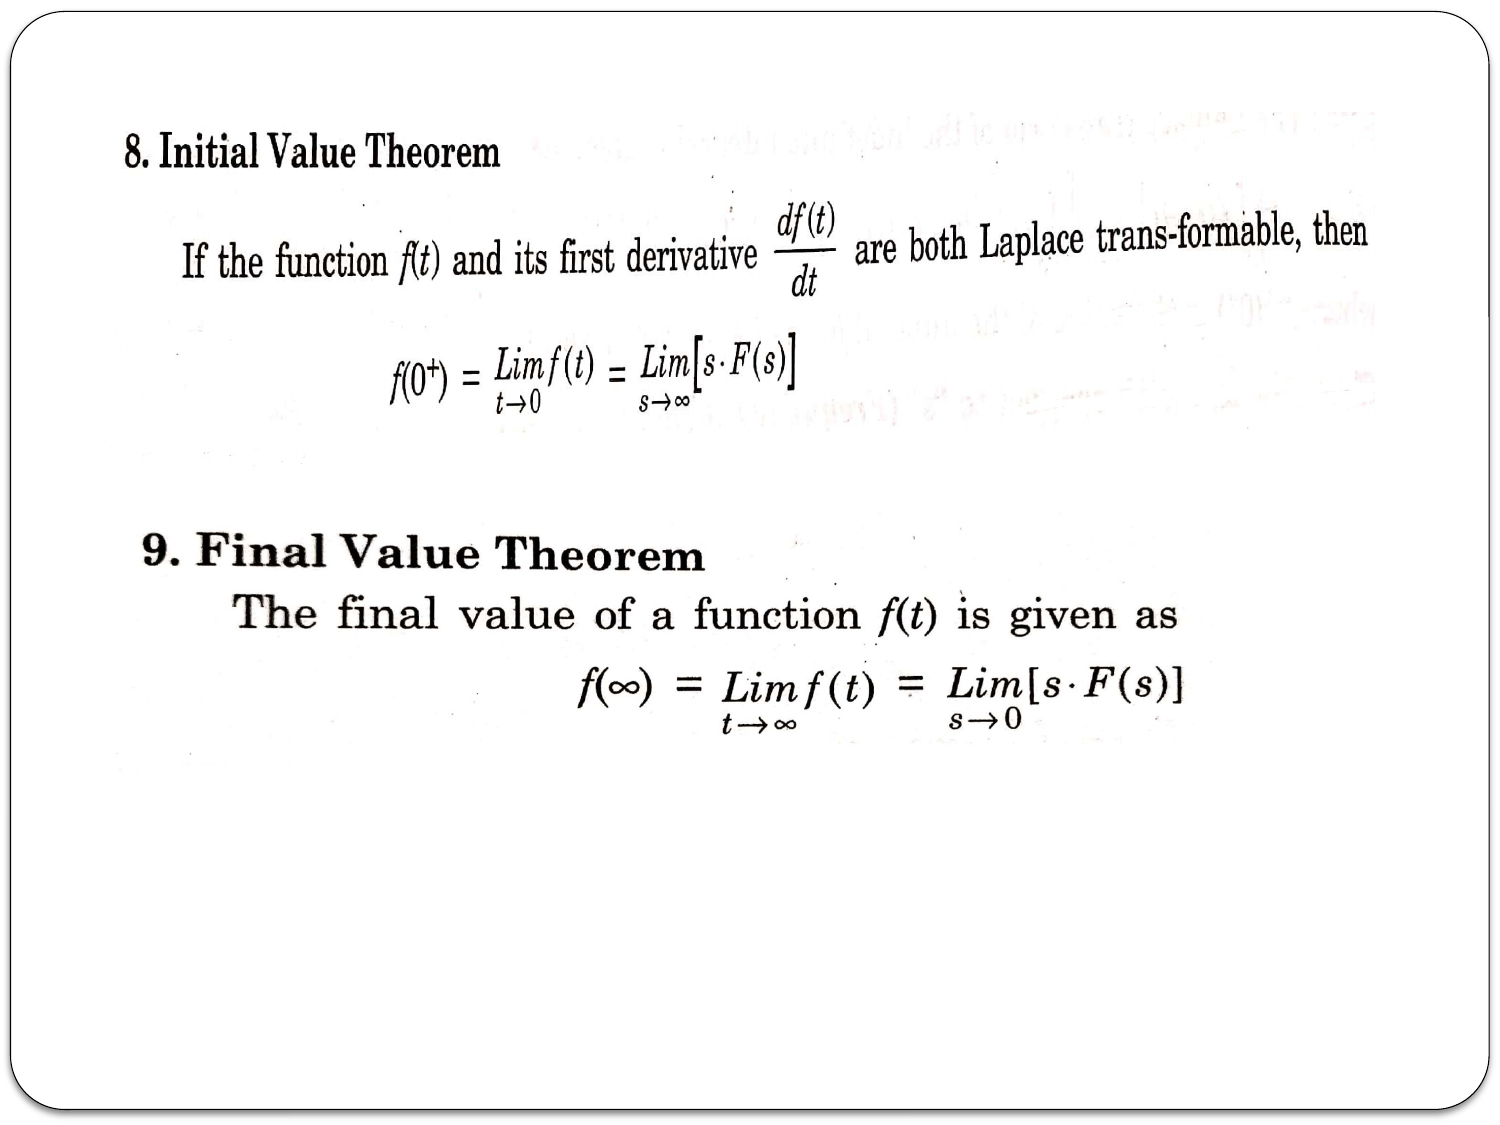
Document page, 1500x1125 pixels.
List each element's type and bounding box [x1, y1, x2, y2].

list [99, 112, 1376, 488]
picture [112, 512, 1213, 774]
